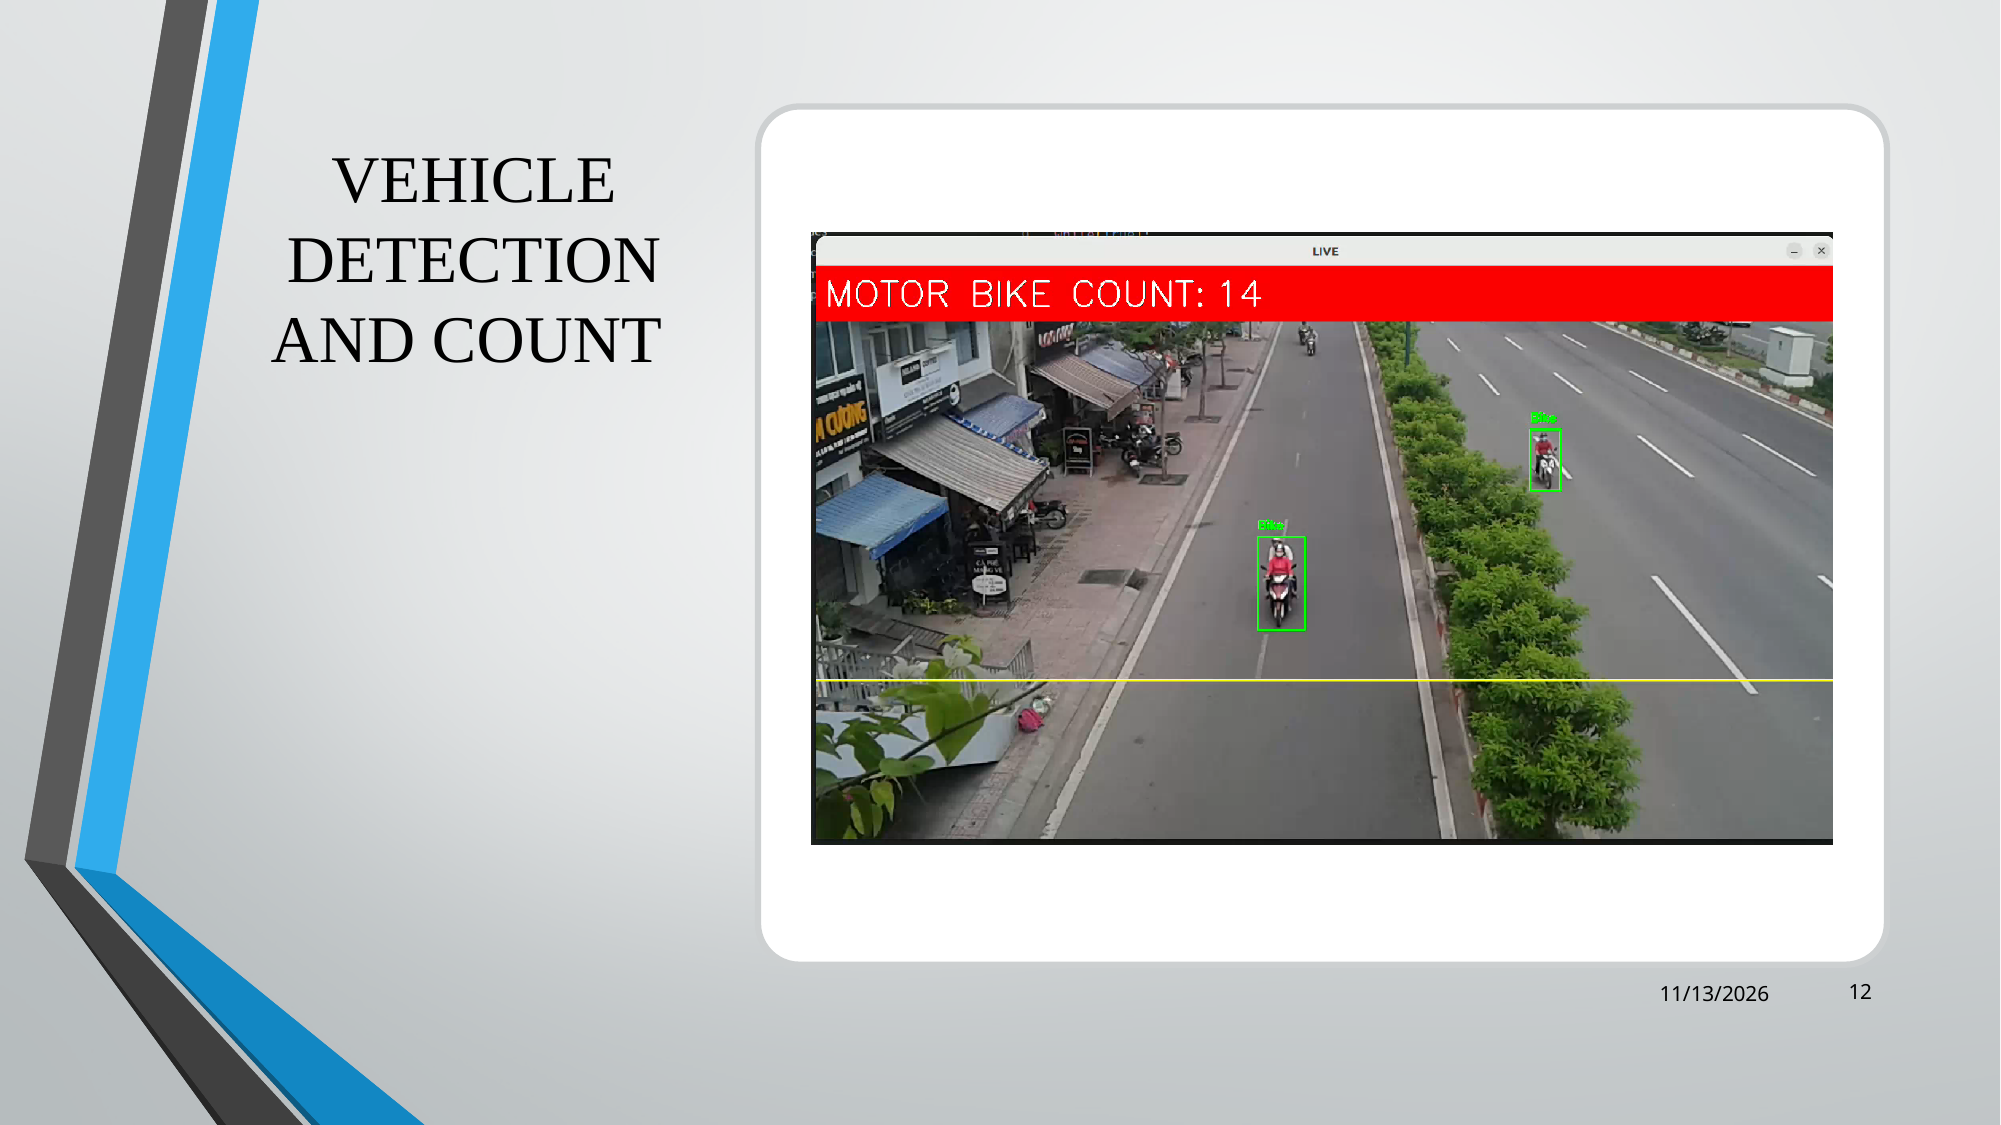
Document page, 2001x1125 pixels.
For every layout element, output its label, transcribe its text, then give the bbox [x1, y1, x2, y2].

slide_number 12 [1796, 962, 1887, 1023]
text_box [756, 105, 1889, 967]
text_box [810, 231, 1834, 847]
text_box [24, 0, 425, 1125]
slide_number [1596, 965, 1784, 1025]
title VEHICLE DETECTION AND COUNT [425, 112, 705, 400]
